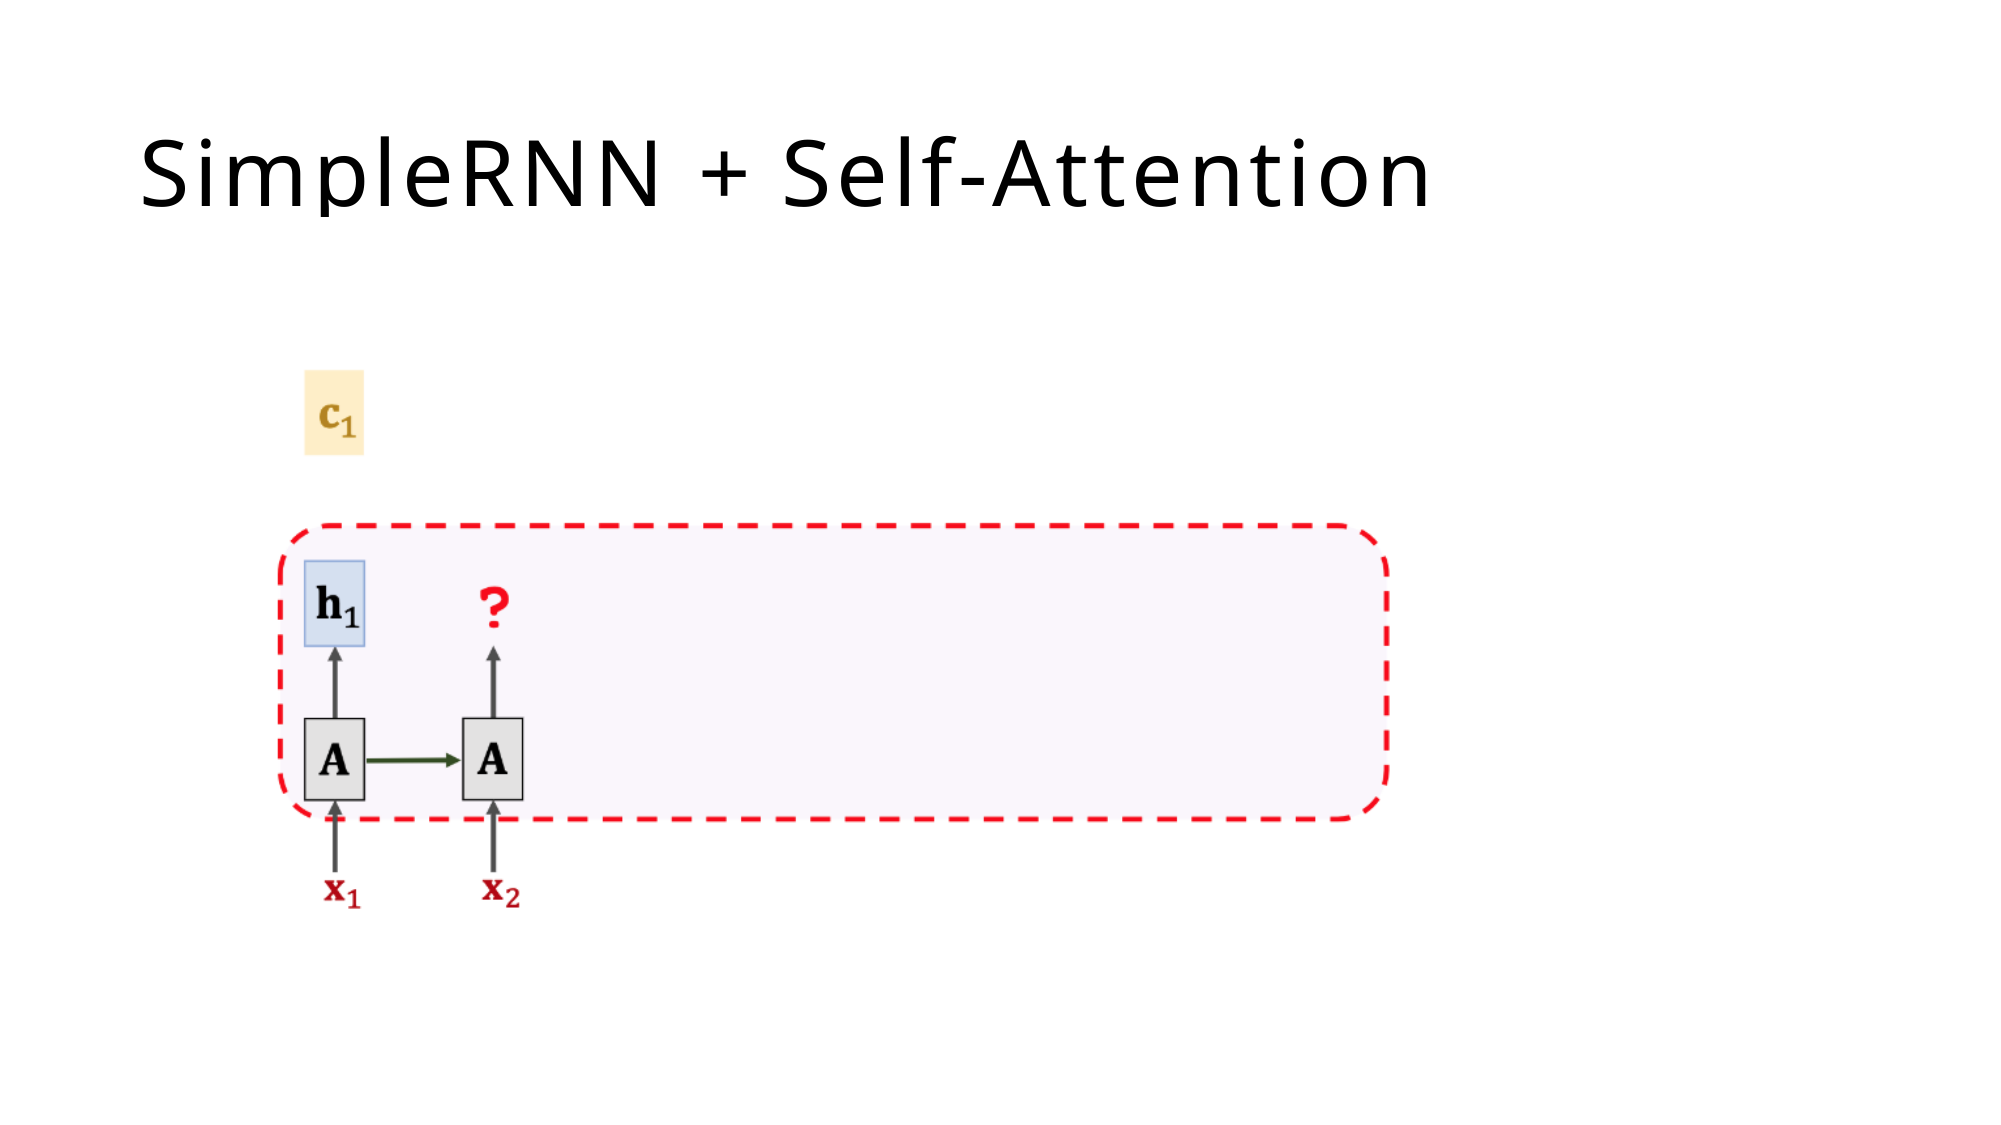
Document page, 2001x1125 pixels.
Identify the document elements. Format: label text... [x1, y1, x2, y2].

picture [137, 217, 1553, 926]
title SimpleRNN + Self-Attention [137, 73, 1863, 264]
